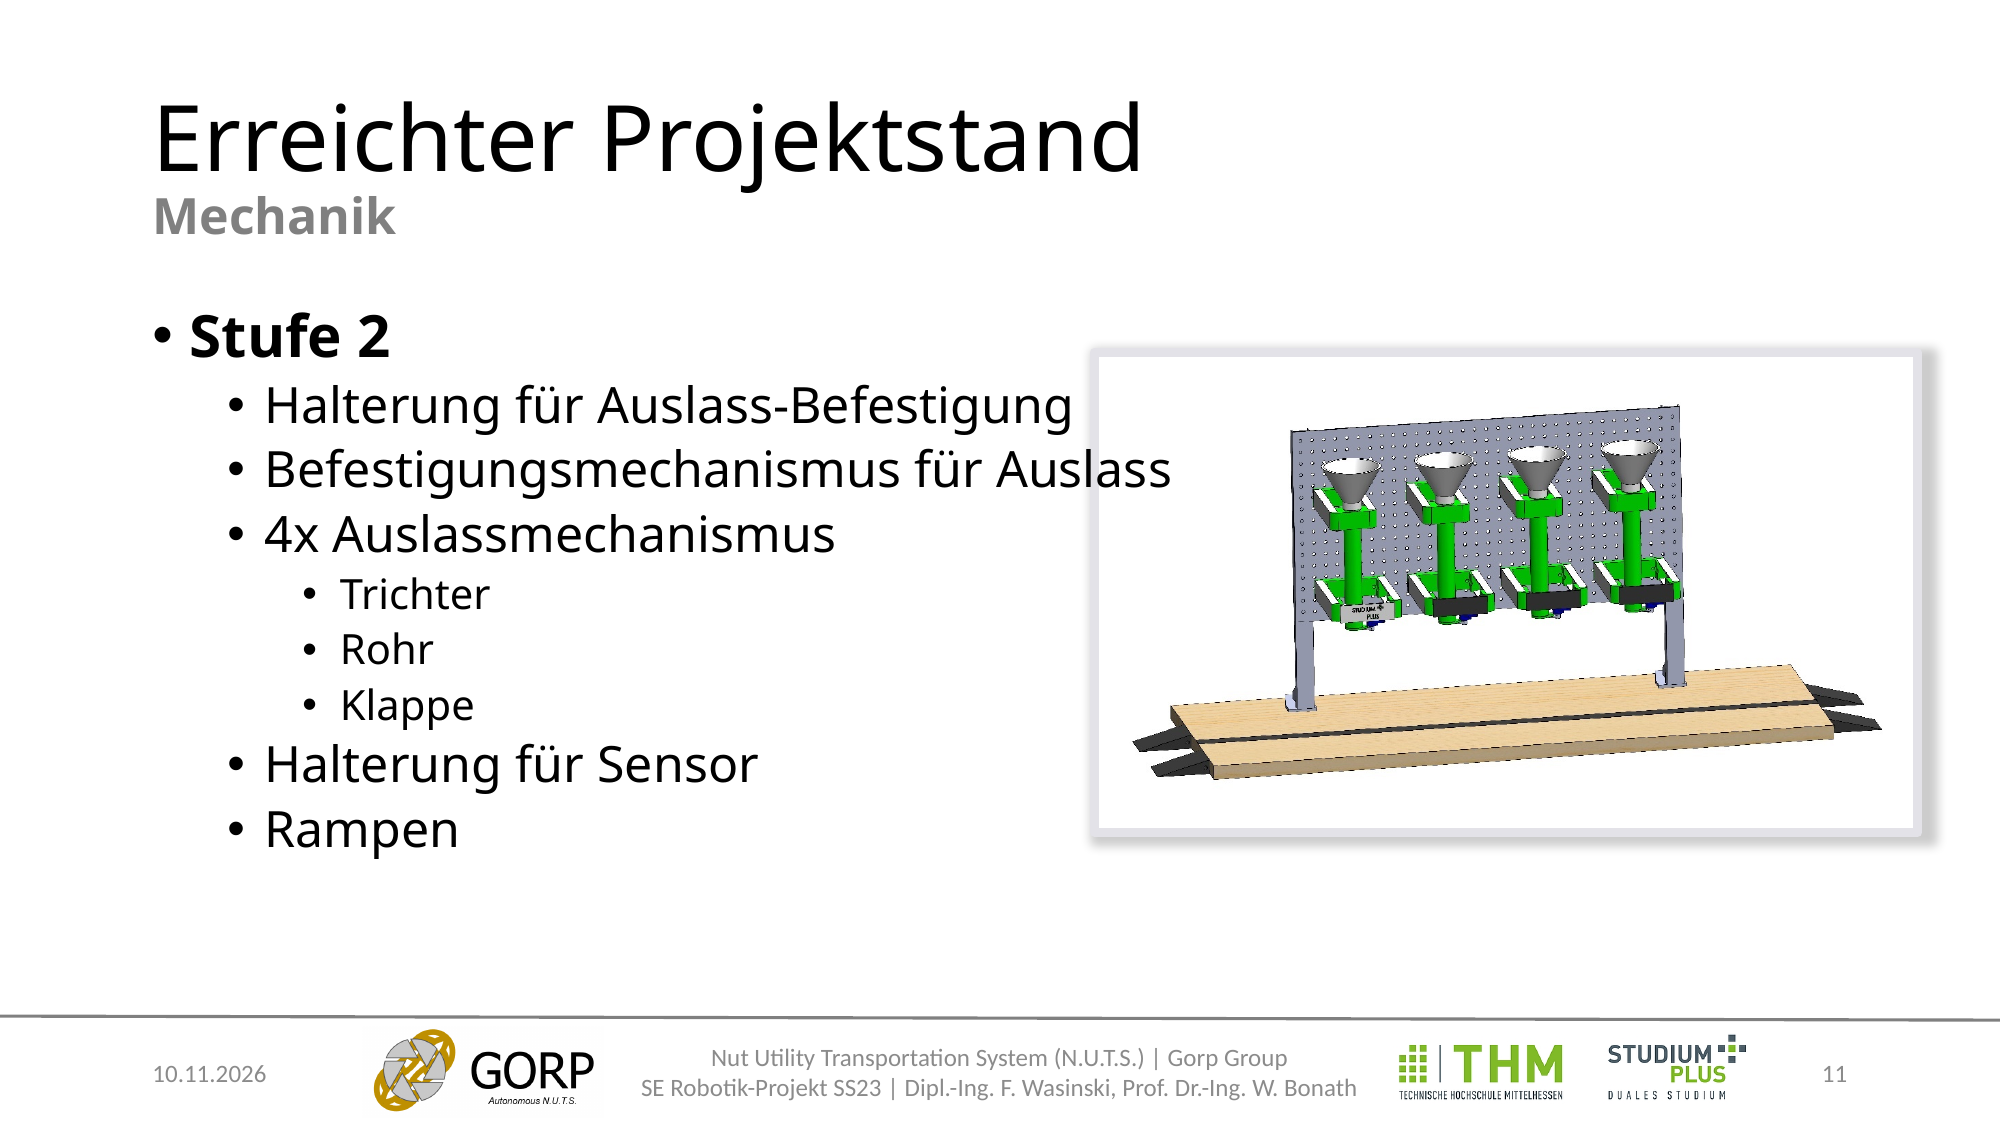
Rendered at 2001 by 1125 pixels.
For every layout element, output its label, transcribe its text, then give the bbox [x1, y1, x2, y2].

title Erreichter Projektstand Mechanik [137, 59, 1863, 278]
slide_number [137, 1042, 362, 1103]
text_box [1094, 352, 1918, 833]
picture [362, 1026, 604, 1118]
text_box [0, 1016, 2000, 1021]
list Stufe 2 Halterung für Auslass-Befestigung Befestigungsmechanismus für Auslass 4x Auslassmechanismus Trichter Rohr Klappe Halterung für Sensor Rampen [137, 299, 1863, 1014]
picture [1364, 1024, 1782, 1121]
slide_number 11 [1782, 1042, 1863, 1103]
text_box Nut Utility Transportation System (N.U.T.S.) | Gorp Group SE Robotik-Projekt SS23 | Dipl.-Ing. F. Wasinski, Prof. Dr.-Ing. W. Bonath [618, 1041, 1364, 1102]
